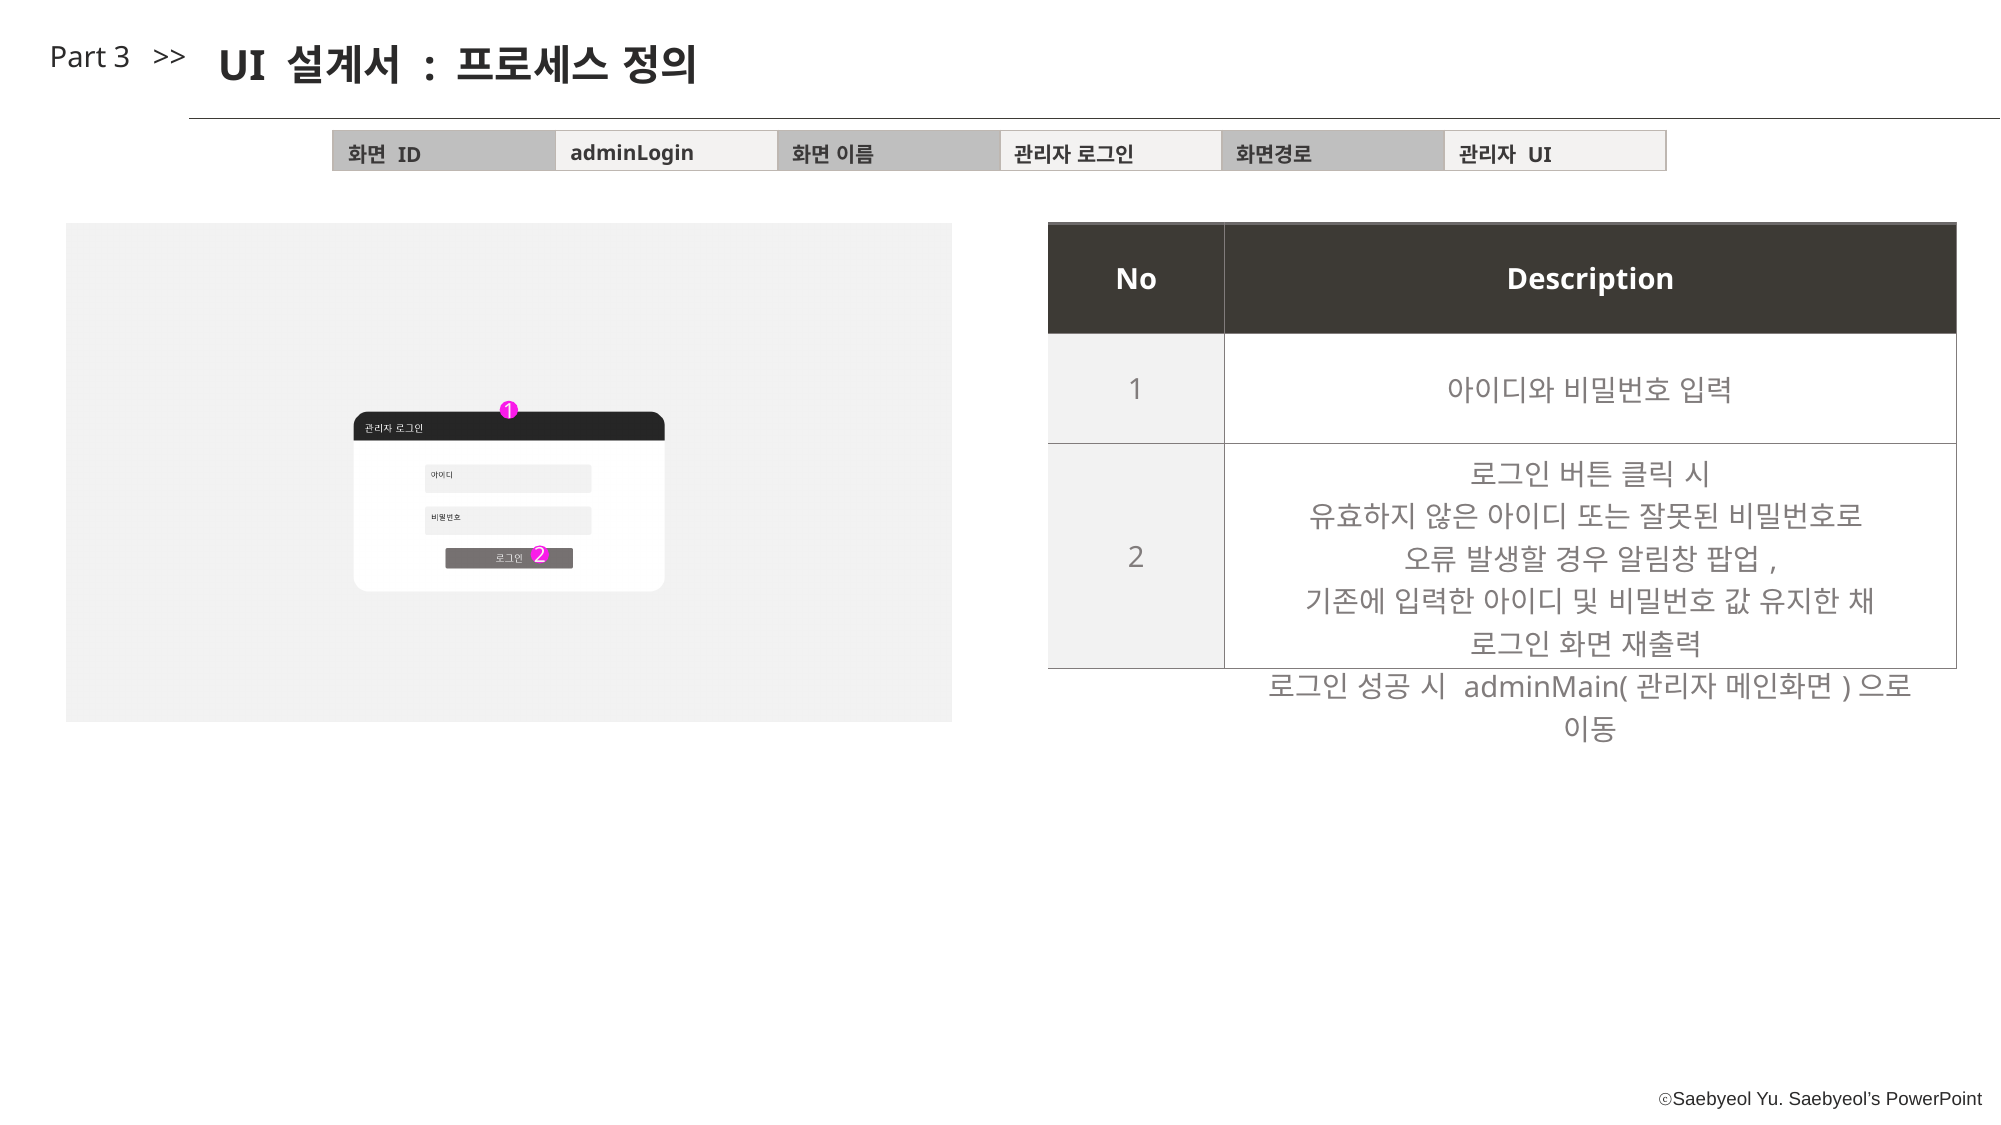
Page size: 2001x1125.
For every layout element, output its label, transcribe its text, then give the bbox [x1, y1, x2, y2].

table_header Description [1225, 225, 1956, 333]
table_cell 아이디와 비밀번호 입력 [1225, 334, 1956, 443]
picture [65, 223, 952, 722]
table_header adminLogin [556, 131, 777, 170]
text_box Part 3 >> [34, 30, 202, 81]
table_cell 2 [1048, 444, 1224, 668]
table_header 화면경로 [1223, 131, 1443, 170]
table_header 관리자 로그인 [1001, 131, 1221, 170]
table_header 화면 이름 [779, 131, 999, 170]
text_box UI 설계서 : 프로세스 정의 [203, 31, 714, 97]
table_header 화면 ID [334, 131, 555, 170]
table_header No [1048, 225, 1224, 333]
table_header 관리자 UI [1445, 131, 1665, 170]
table_cell 1 [1048, 334, 1224, 443]
table_cell 로그인 버튼 클릭 시 유효하지 않은 아이디 또는 잘못된 비밀번호로 오류 발생할 경우 알림창 팝업, 기존에 입력한 아이디 및 비밀번호 값 유지한 채 로그인 화면 재출력 로그인 성공 시 adminMain(관리자 메인화면)으로 이동 [1225, 444, 1956, 668]
